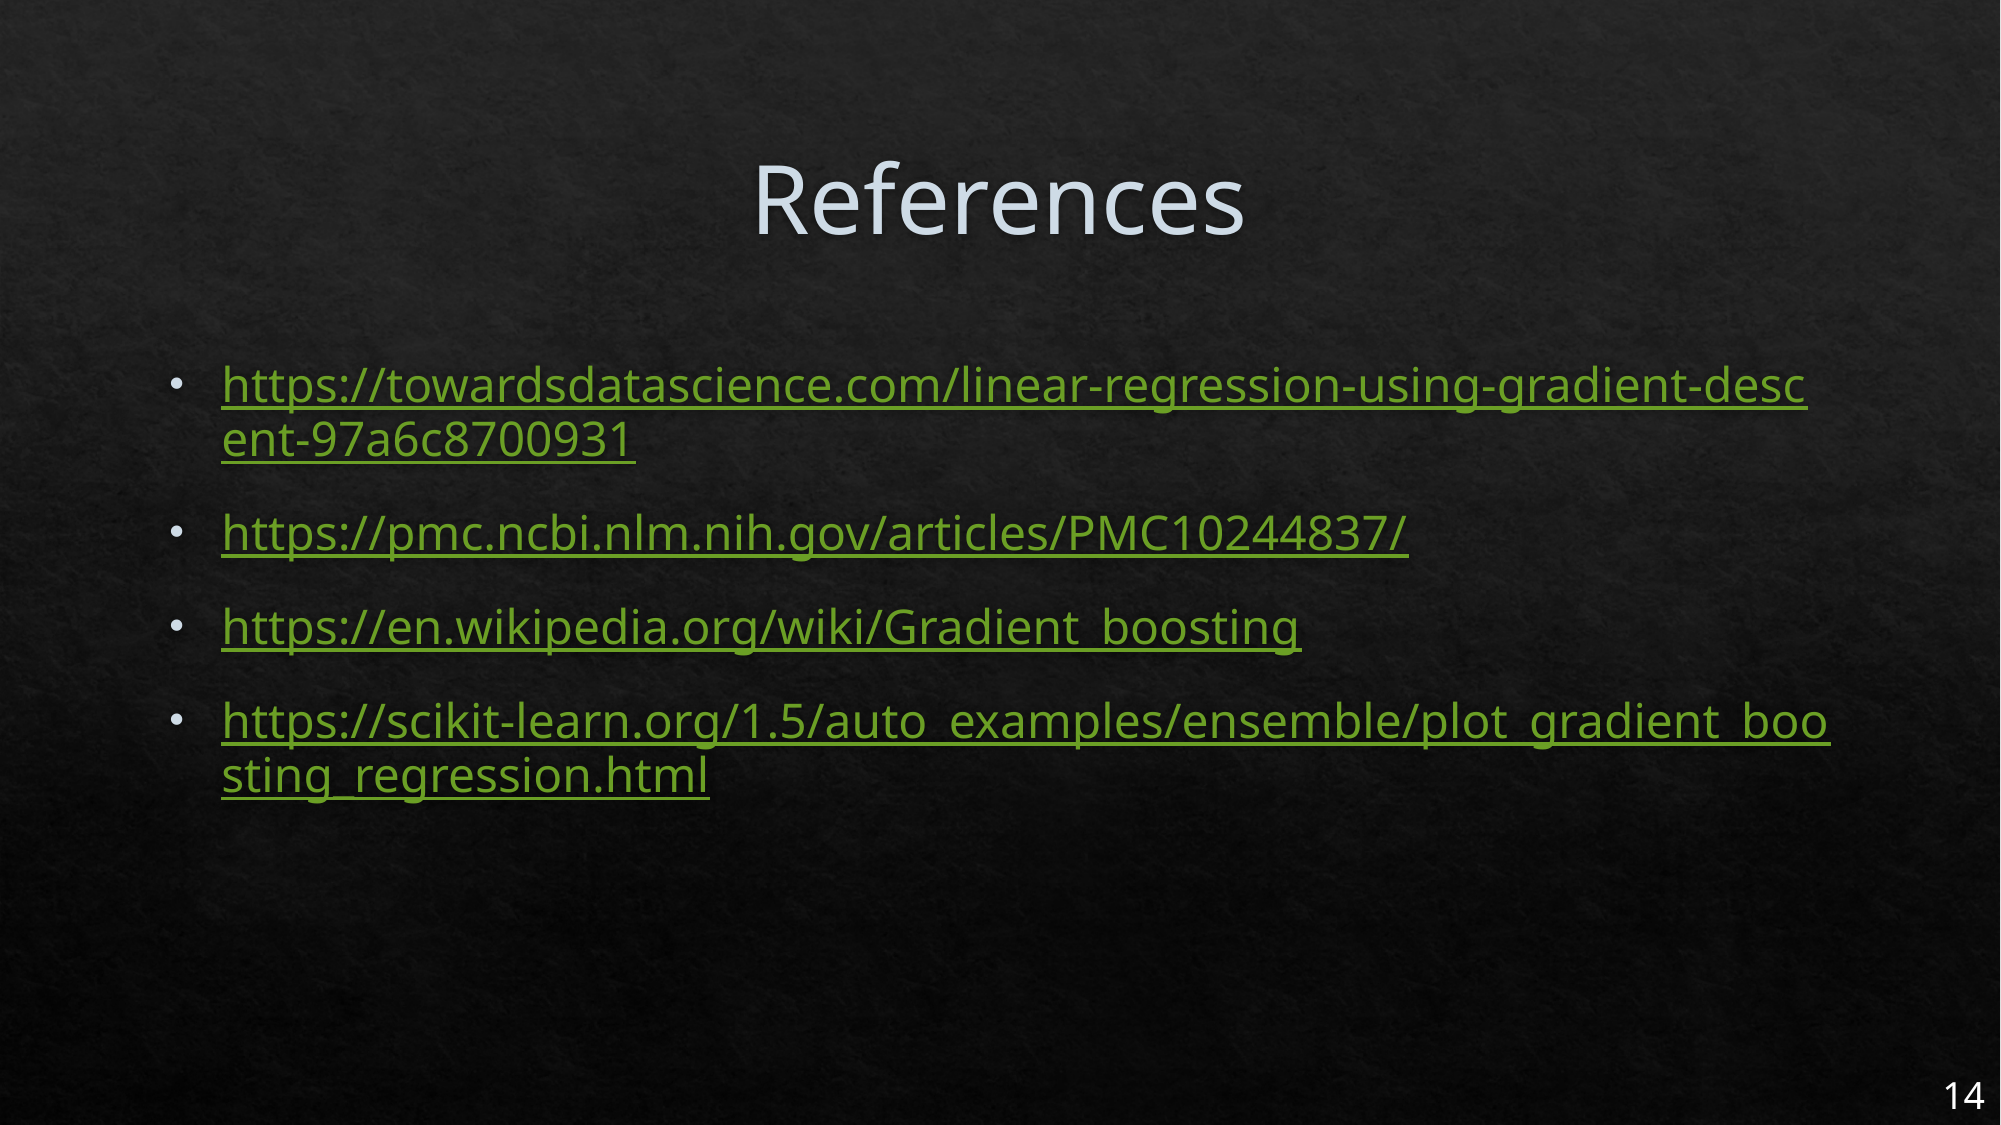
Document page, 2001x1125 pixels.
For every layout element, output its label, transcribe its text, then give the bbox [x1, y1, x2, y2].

list https://towardsdatascience.com/linear-regression-using-gradient-descent-97a6c8700931 https://pmc.ncbi.nlm.nih.gov/articles/PMC10244837/ https://en.wikipedia.org/wiki/Gradient_boosting https://scikit-learn.org/1.5/auto_examples/ensemble/plot_gradient_boosting_regression.html [149, 340, 1849, 950]
text_box 14 [1927, 1064, 2000, 1125]
title References [149, 99, 1849, 307]
